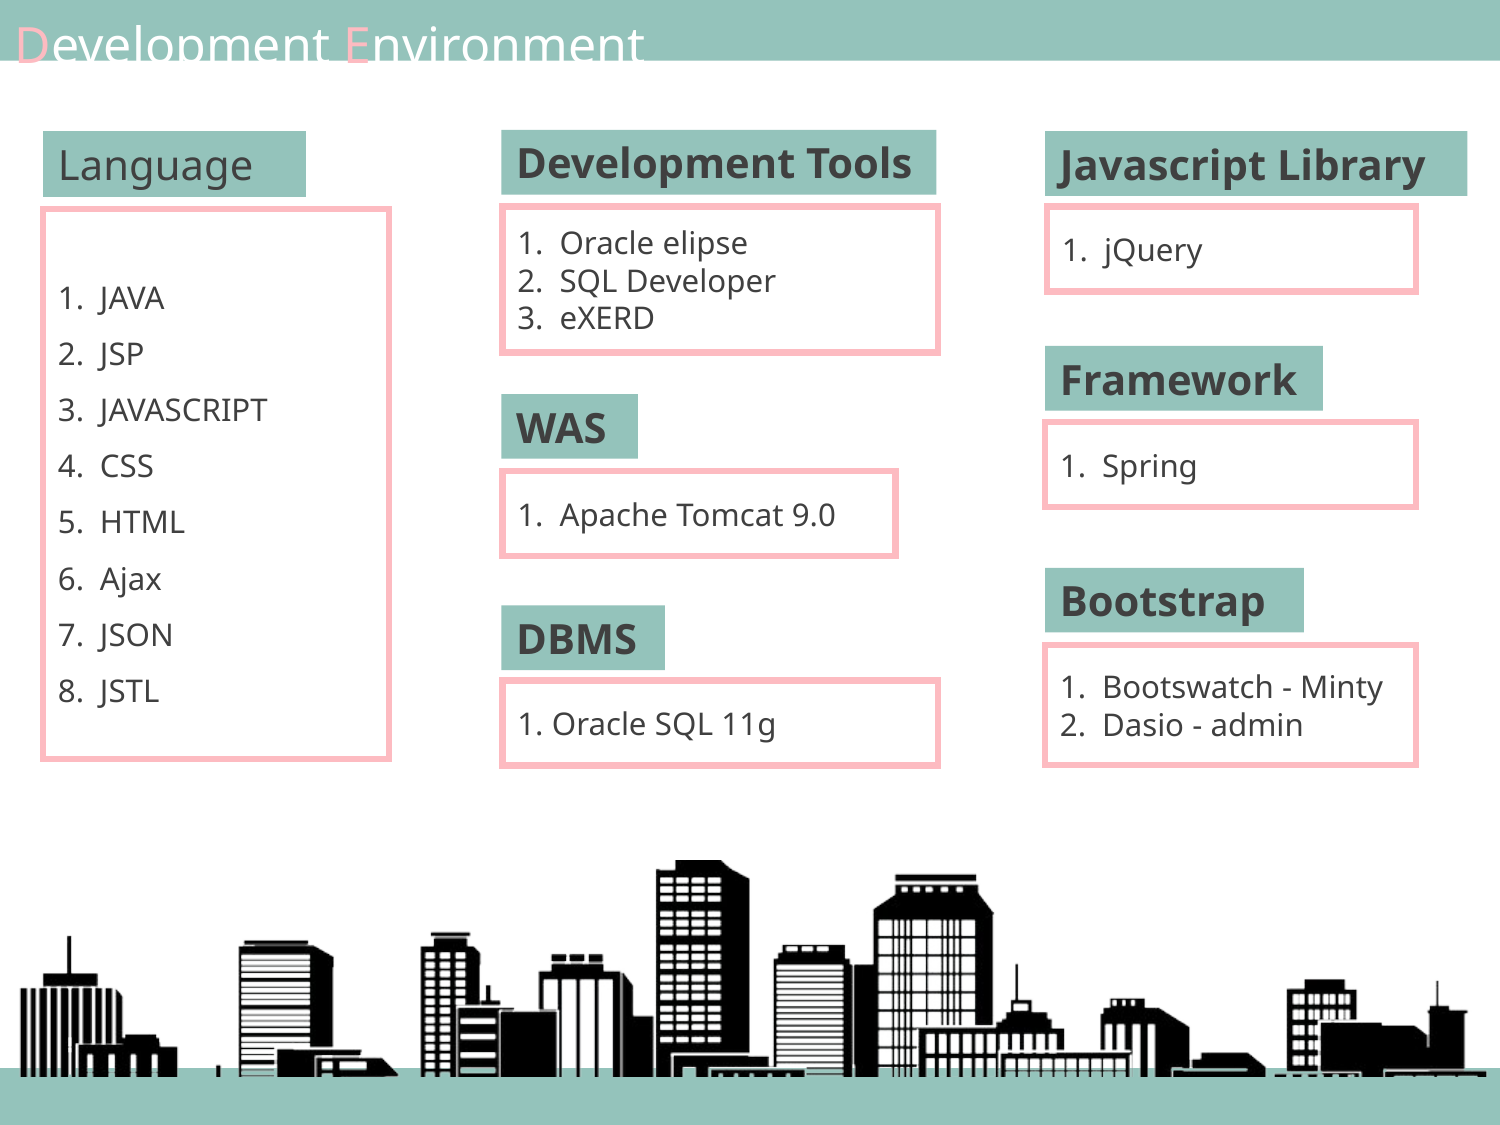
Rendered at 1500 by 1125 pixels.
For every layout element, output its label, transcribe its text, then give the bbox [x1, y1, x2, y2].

text_box [0, 1067, 1500, 1125]
text_box JAVA JSP JAVASCRIPT CSS HTML Ajax JSON JSTL [42, 208, 390, 760]
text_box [1045, 131, 1468, 766]
text_box Development Environment [0, 4, 955, 83]
picture [6, 860, 1497, 1077]
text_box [501, 129, 938, 766]
text_box Language [43, 131, 306, 197]
text_box [0, 0, 1500, 62]
